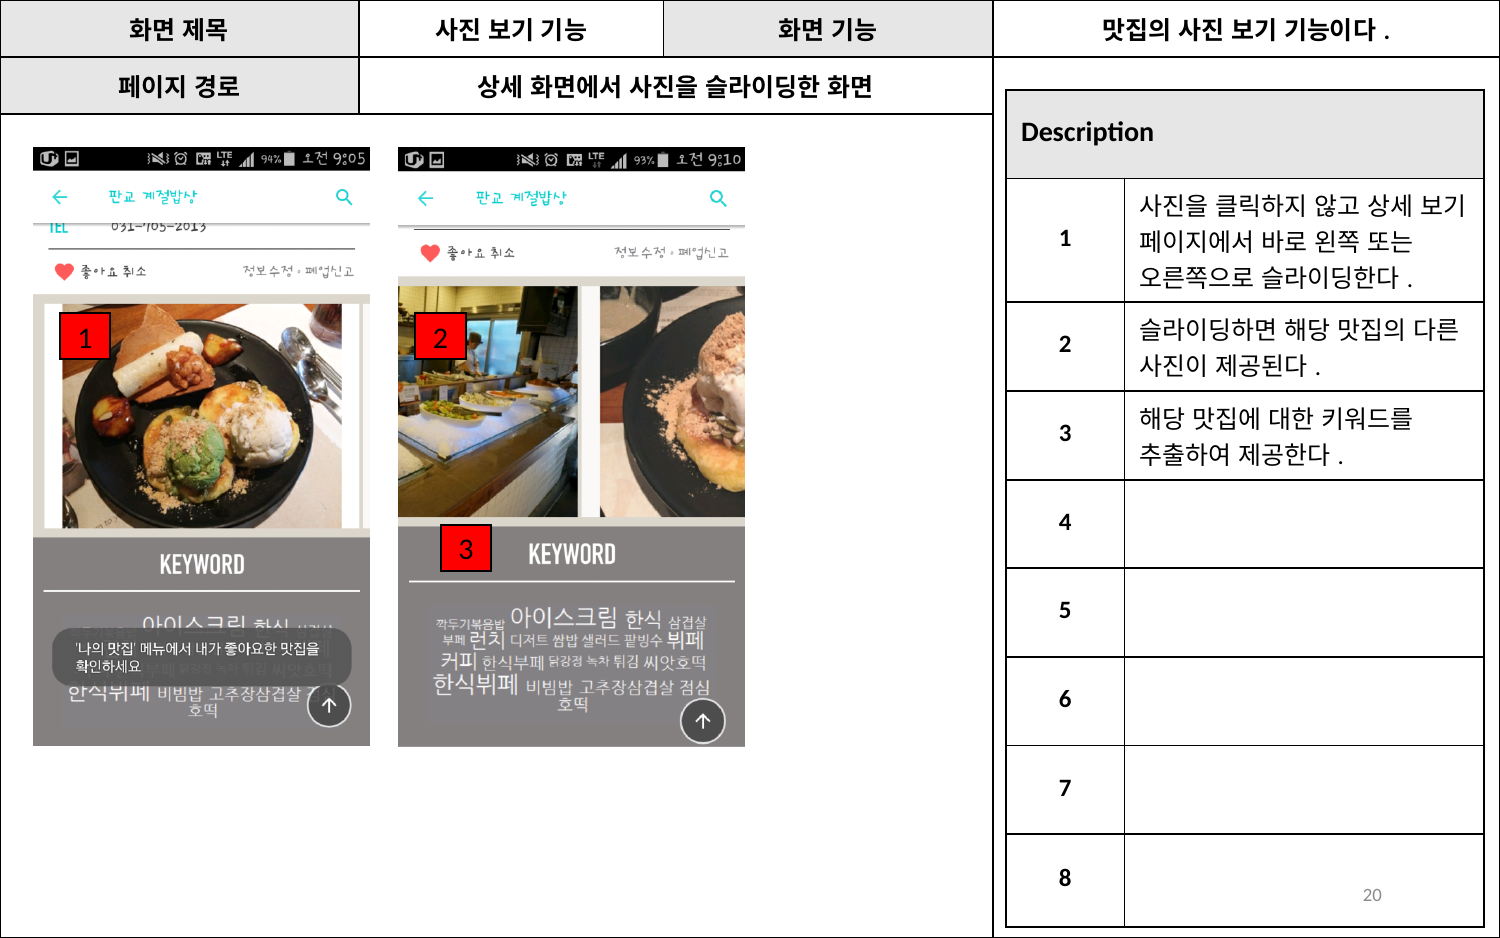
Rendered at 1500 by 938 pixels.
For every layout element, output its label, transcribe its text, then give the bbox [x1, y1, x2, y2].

table_cell [1, 115, 992, 937]
table_cell 4 [1007, 481, 1124, 567]
table_header 맛집의 사진 보기 기능이다. [994, 1, 1499, 56]
table_cell 1 [1007, 179, 1124, 301]
table_cell 슬라이딩하면 해당 맛집의 다른 사진이 제공된다. [1125, 303, 1483, 390]
picture [33, 147, 370, 746]
table_header 화면 제목 [1, 1, 358, 56]
table_cell [1125, 746, 1483, 833]
table_cell [994, 58, 1499, 937]
table_cell 해당 맛집에 대한 키워드를 추출하여 제공한다. [1125, 392, 1483, 479]
table_cell 6 [1007, 658, 1124, 745]
table_cell [1125, 835, 1483, 926]
table_cell 페이지 경로 [1, 58, 358, 113]
table_header 화면 기능 [664, 1, 992, 56]
table_cell 사진을 클릭하지 않고 상세 보기 페이지에서 바로 왼쪽 또는 오른쪽으로 슬라이딩한다. [1125, 179, 1483, 301]
table_cell 2 [1007, 303, 1124, 390]
table_cell 7 [1007, 746, 1124, 833]
table_cell [1125, 481, 1483, 567]
table_cell 3 [1007, 392, 1124, 479]
table_header 사진 보기 기능 [360, 1, 663, 56]
slide_number 20 [1059, 868, 1397, 919]
table_cell 상세 화면에서 사진을 슬라이딩한 화면 [360, 58, 992, 113]
table_cell [1125, 569, 1483, 656]
table_cell 8 [1007, 835, 1124, 926]
picture [398, 147, 745, 763]
table_cell 5 [1007, 569, 1124, 656]
table_header Description [1007, 91, 1483, 178]
table_cell [1125, 658, 1483, 745]
